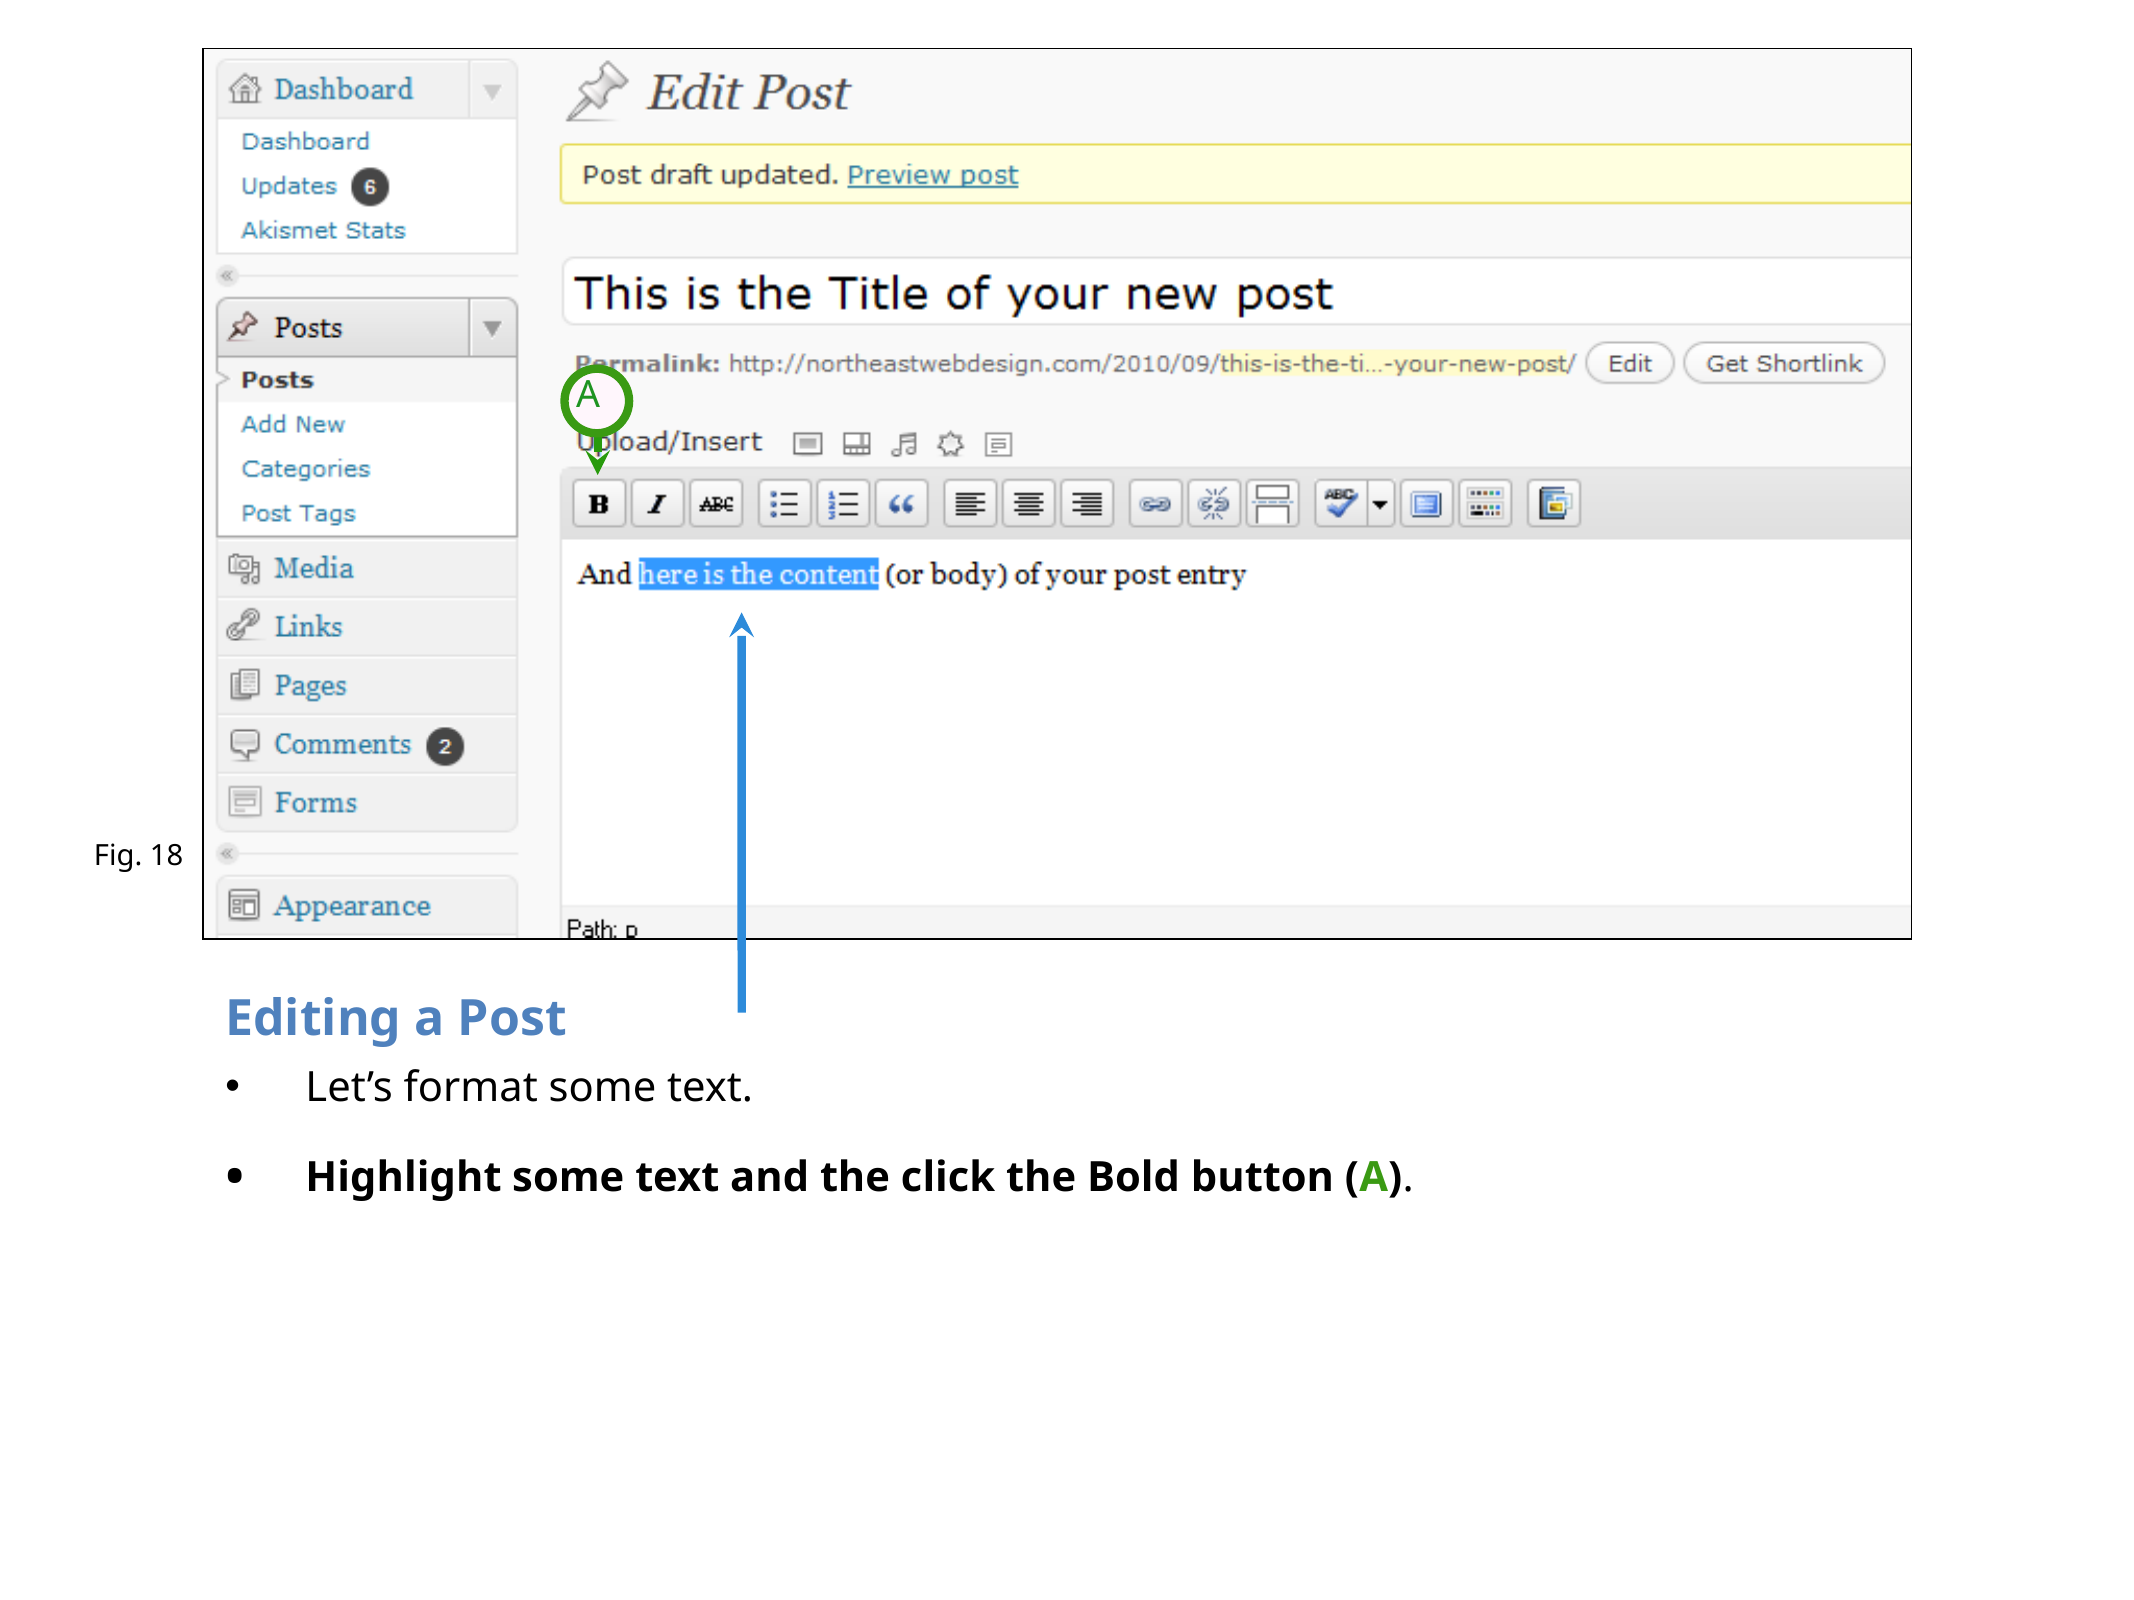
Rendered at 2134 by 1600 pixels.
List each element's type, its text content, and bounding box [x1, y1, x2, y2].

text_box Fig. 18 [93, 836, 184, 872]
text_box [564, 368, 630, 476]
list Editing a Post Let’s format some text. Highlight some text and the click the Bold button (A). [204, 975, 1921, 1350]
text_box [203, 49, 1911, 938]
